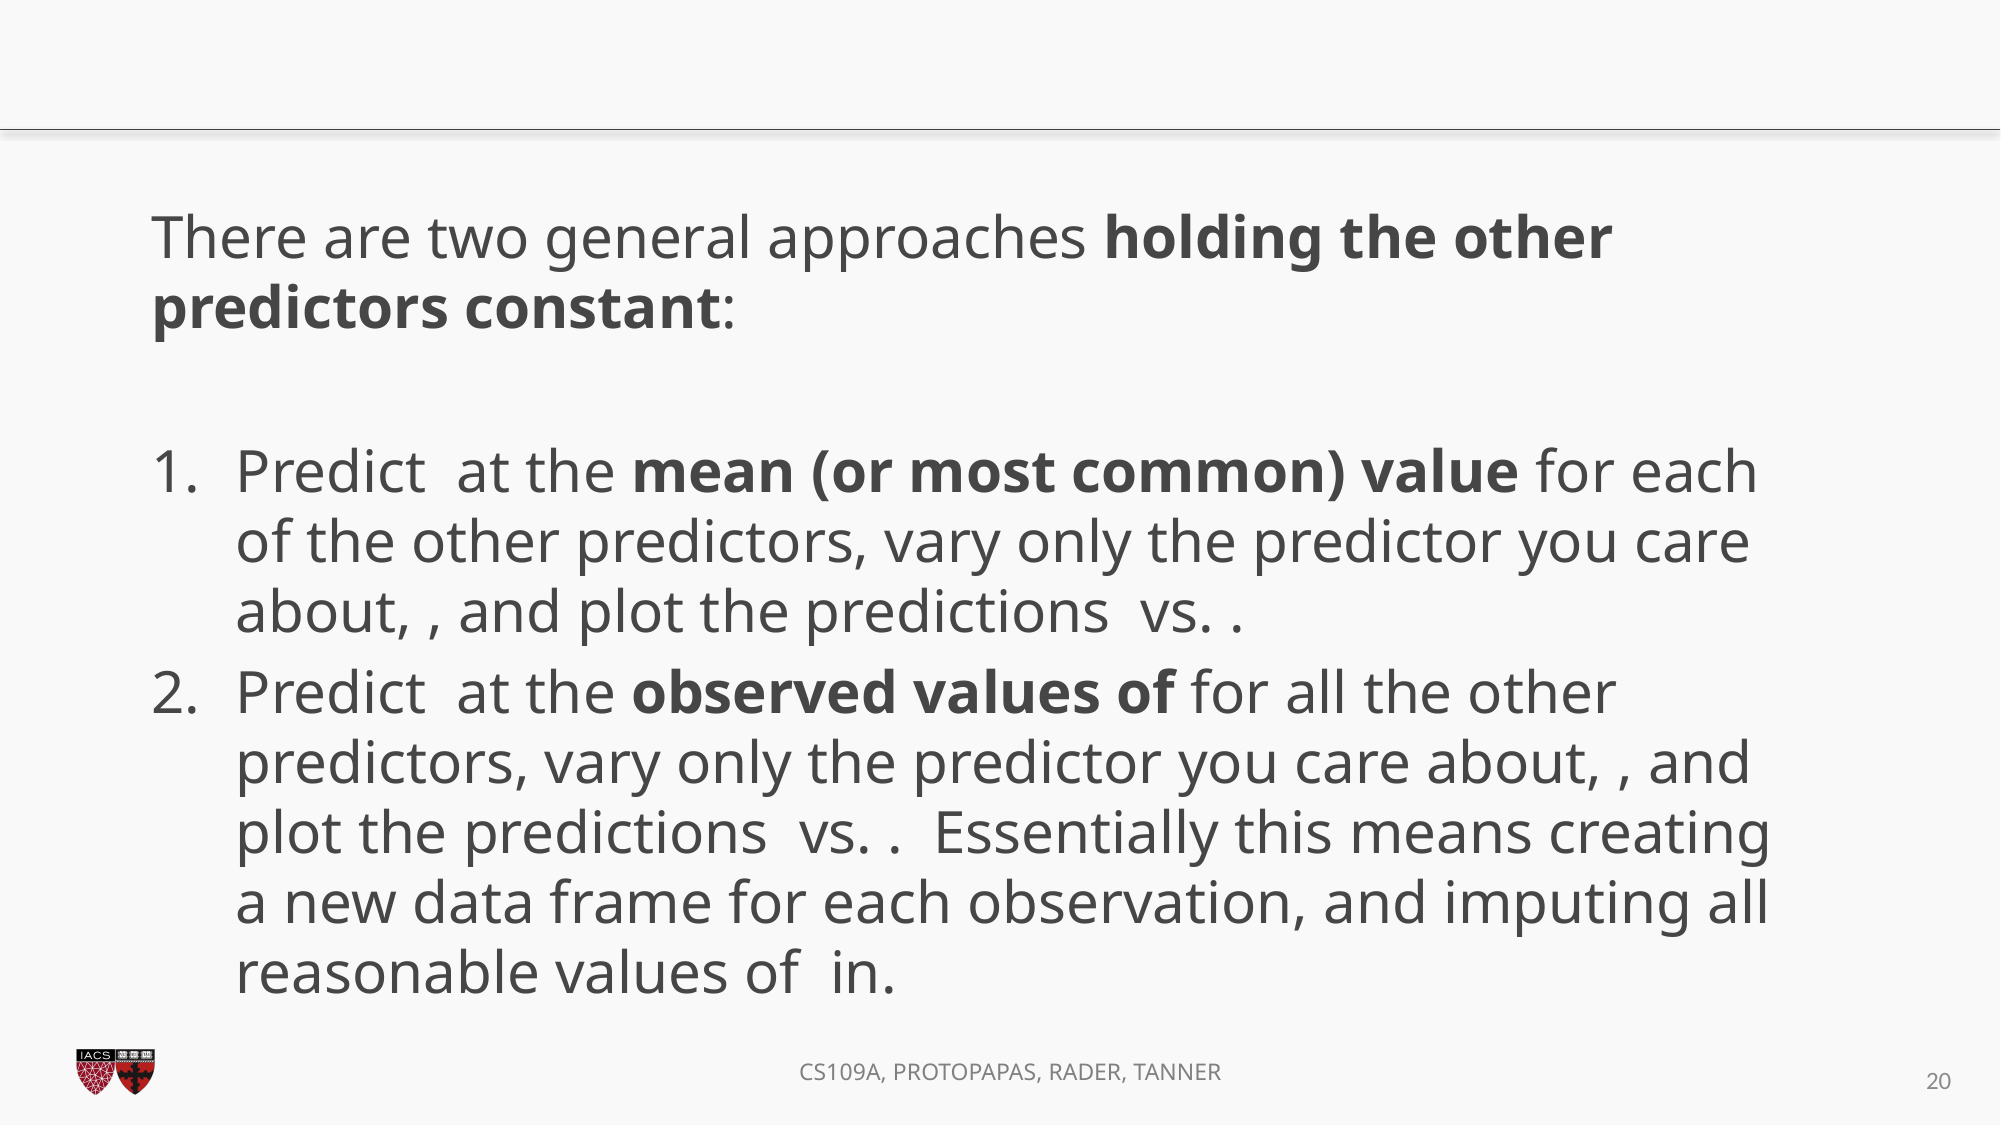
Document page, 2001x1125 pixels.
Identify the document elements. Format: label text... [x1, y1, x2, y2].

slide_number 20 [1500, 1050, 1967, 1110]
picture [75, 1049, 155, 1095]
